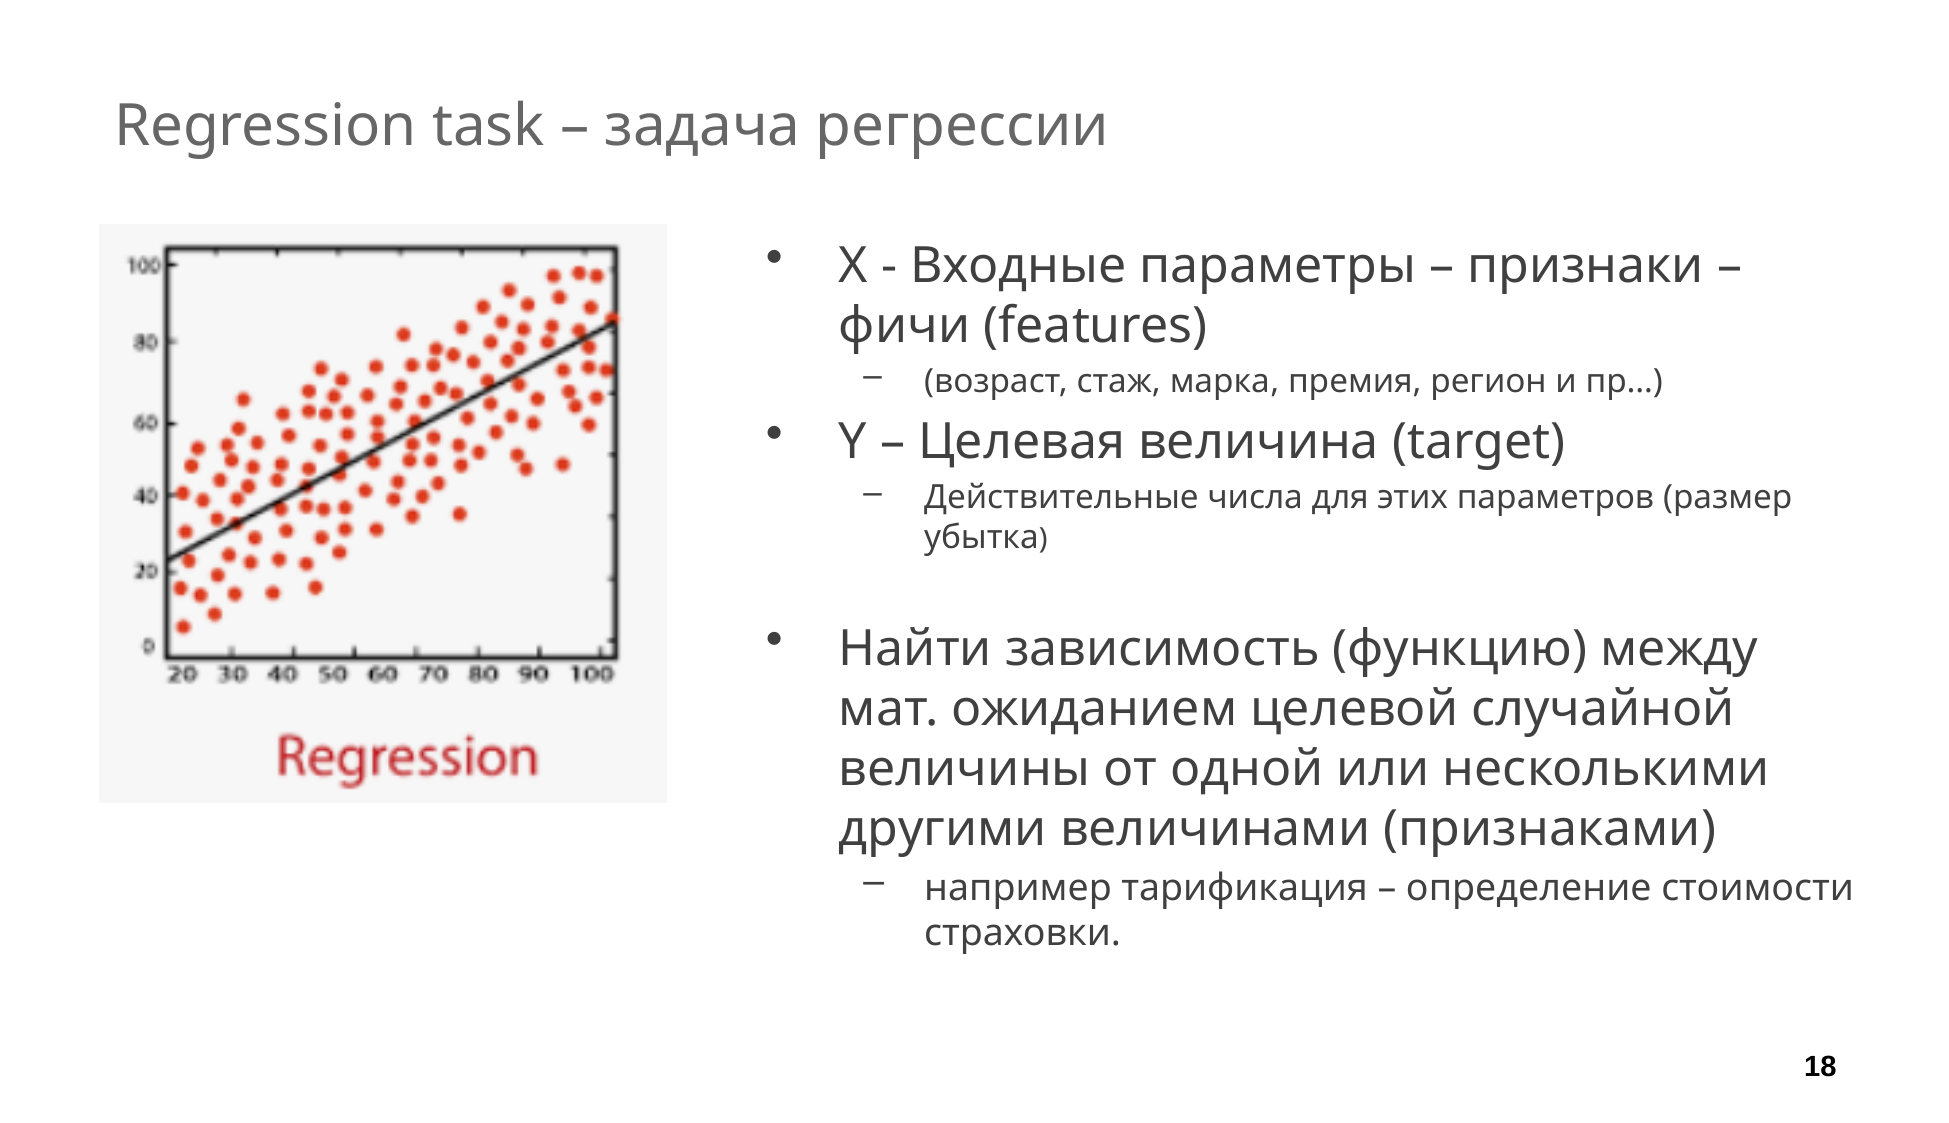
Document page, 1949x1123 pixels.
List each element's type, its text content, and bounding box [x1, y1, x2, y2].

title Regression task – задача регрессии [99, 80, 1507, 175]
list X - Входные параметры – признаки – фичи (features) (возраст, стаж, марка, премия, регион и пр…) Y – Целевая величина (target) Действительные числа для этих параметров (размер убытка) Найти зависимость (функцию) между мат. ожиданием целевой случайной величины от одной или несколькими другими величинами (признаками) например тарификация – определение стоимости страховки. [751, 225, 1883, 940]
slide_number 18 [1396, 1040, 1852, 1100]
picture [99, 224, 667, 803]
